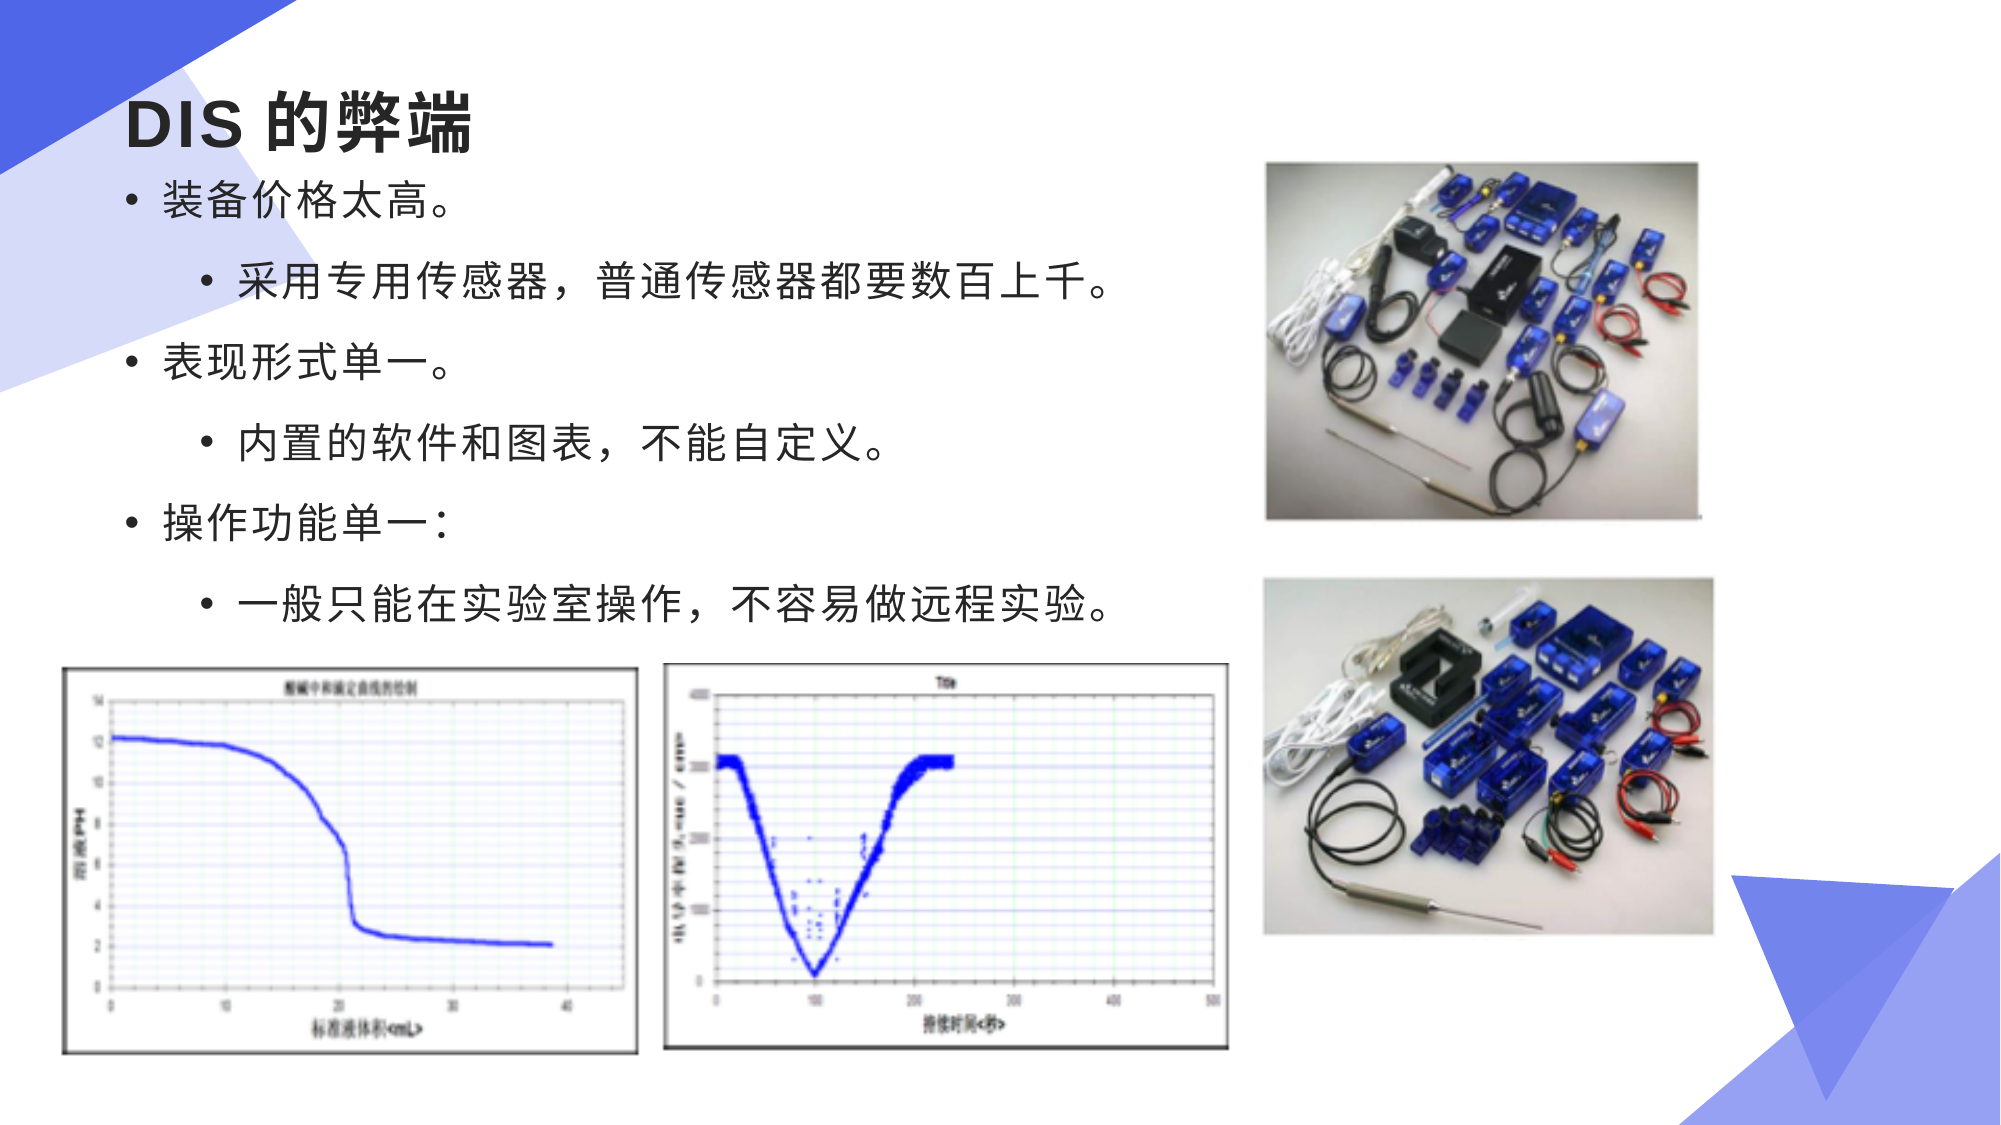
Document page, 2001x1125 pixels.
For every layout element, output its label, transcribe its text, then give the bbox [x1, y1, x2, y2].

title DIS的弊端 [109, 72, 1891, 146]
picture [60, 663, 1238, 1058]
picture [1261, 158, 1710, 526]
picture [1261, 574, 1720, 941]
list 装备价格太高。 采用专用传感器，普通传感器都要数百上千。 表现形式单一。 内置的软件和图表，不能自定义。 操作功能单一： 一般只能在实验室操作，不容易做远程实验。 [109, 156, 1149, 663]
